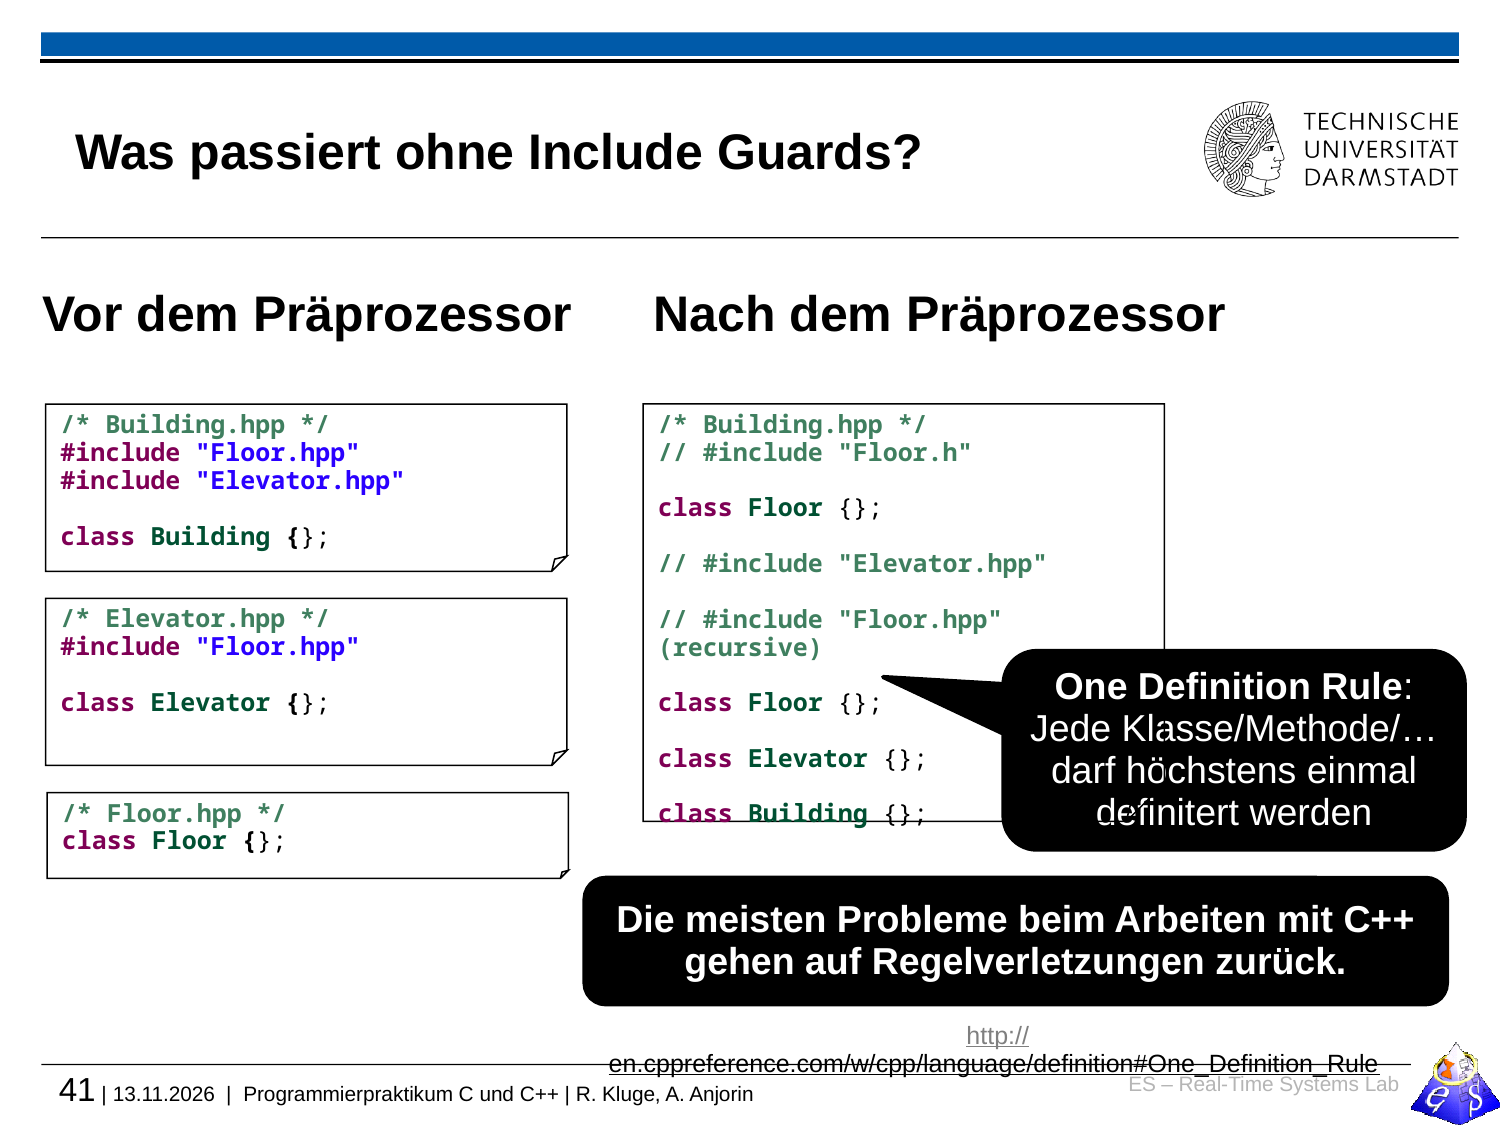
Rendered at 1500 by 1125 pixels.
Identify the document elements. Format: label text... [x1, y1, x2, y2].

text_box /* Floor.hpp */ class Floor {}; [47, 792, 569, 879]
picture [1411, 1041, 1500, 1125]
text_box One Definition Rule: Jede Klasse/Methode/… darf höchstens einmal definitert werden [1001, 648, 1467, 852]
text_box http://en.cppreference.com/w/cpp/language/definition#One_Definition_Rule [566, 1015, 1430, 1086]
text_box /* Building.hpp */ // #include "Floor.h" class Floor {}; // #include "Elevator.hpp" // #include "Floor.hpp" (recursive) class Floor {}; class Elevator {}; class Building {}; [643, 403, 1165, 822]
list Nach dem Präprozessor [608, 244, 1272, 350]
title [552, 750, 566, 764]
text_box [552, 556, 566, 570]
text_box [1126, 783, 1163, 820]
picture [1425, 84, 1483, 214]
text_box Die meisten Probleme beim Arbeiten mit C++ gehen auf Regelverletzungen zurück. [582, 875, 1450, 1007]
list Vor dem Präprozessor [0, 244, 608, 350]
text_box /* Elevator.hpp */ #include "Floor.hpp" class Elevator {}; [45, 598, 567, 766]
title Was passiert ohne Include Guards? [75, 78, 1425, 220]
text_box /* Building.hpp */ #include "Floor.hpp" #include "Elevator.hpp" class Building {}; [45, 404, 567, 572]
